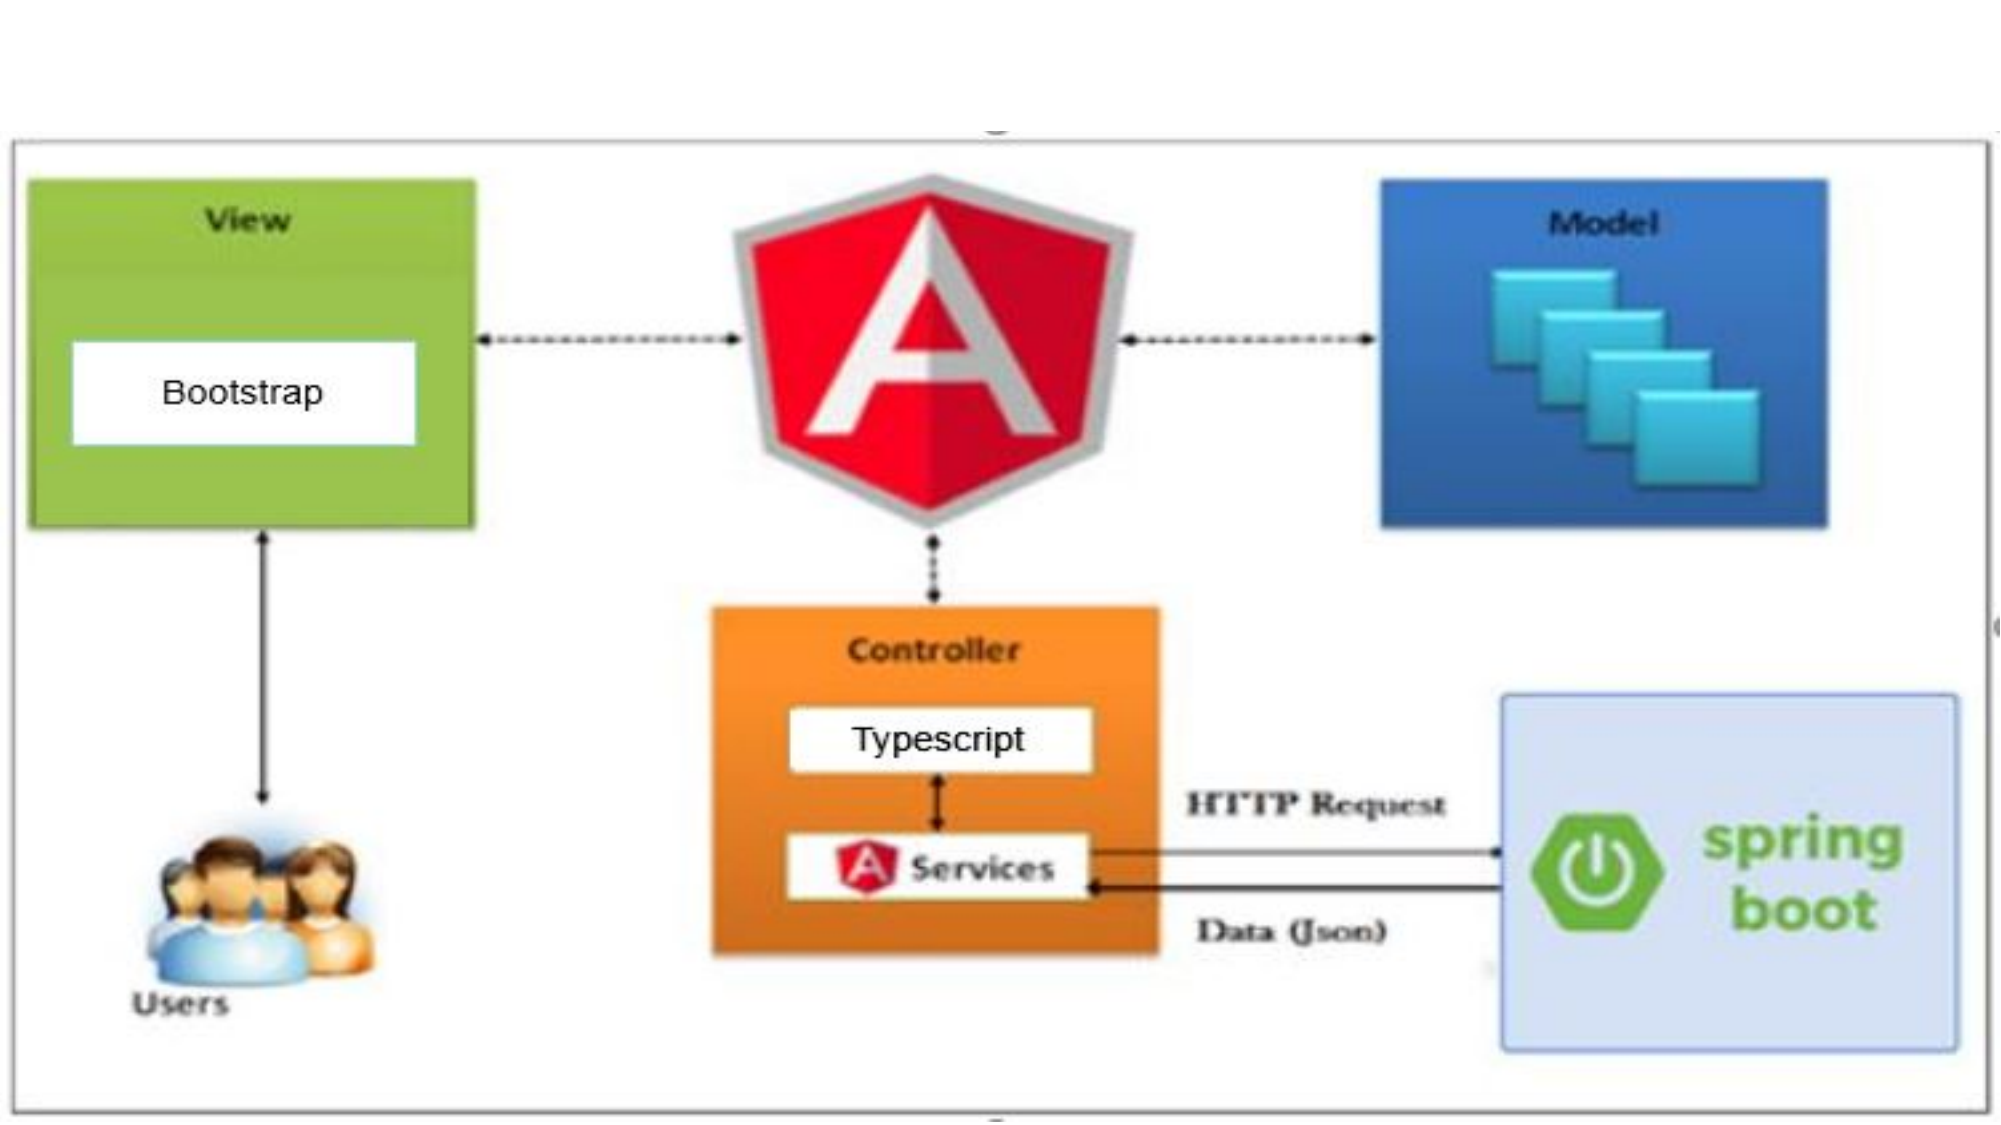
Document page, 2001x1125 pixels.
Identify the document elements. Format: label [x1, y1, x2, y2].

picture [0, 131, 2000, 1122]
